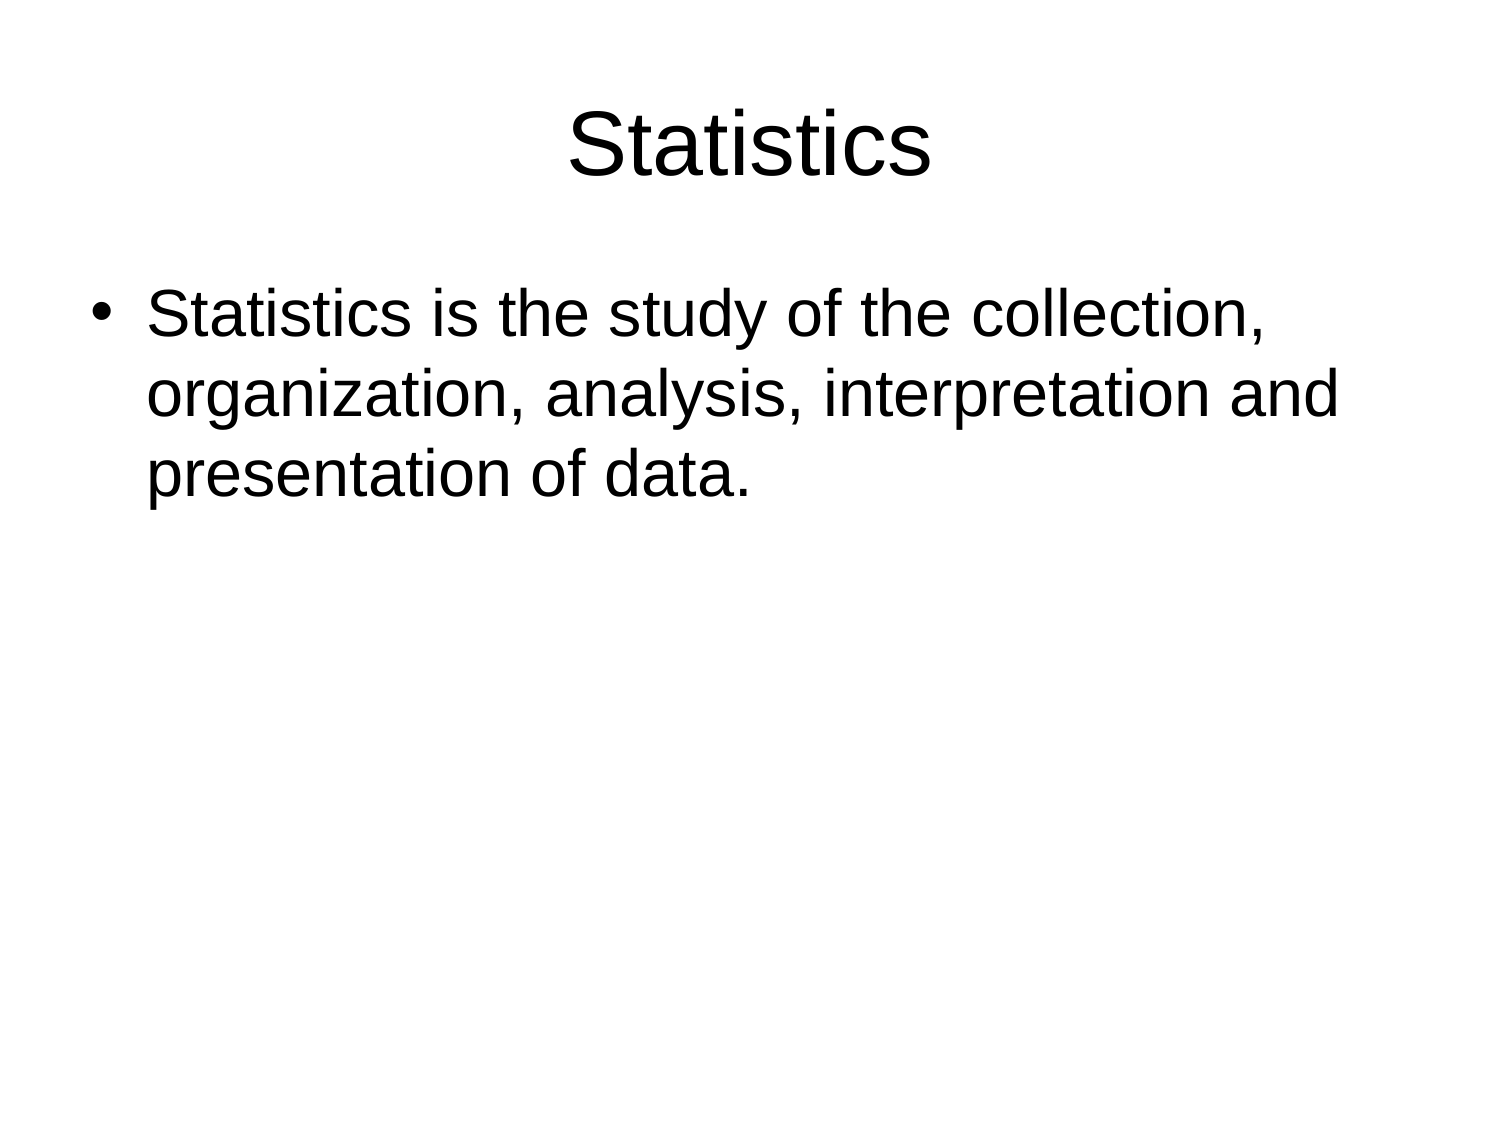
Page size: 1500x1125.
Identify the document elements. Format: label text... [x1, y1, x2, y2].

title Statistics [75, 45, 1425, 233]
list Statistics is the study of the collection, organization, analysis, interpretation and presentation of data. [75, 262, 1425, 1005]
